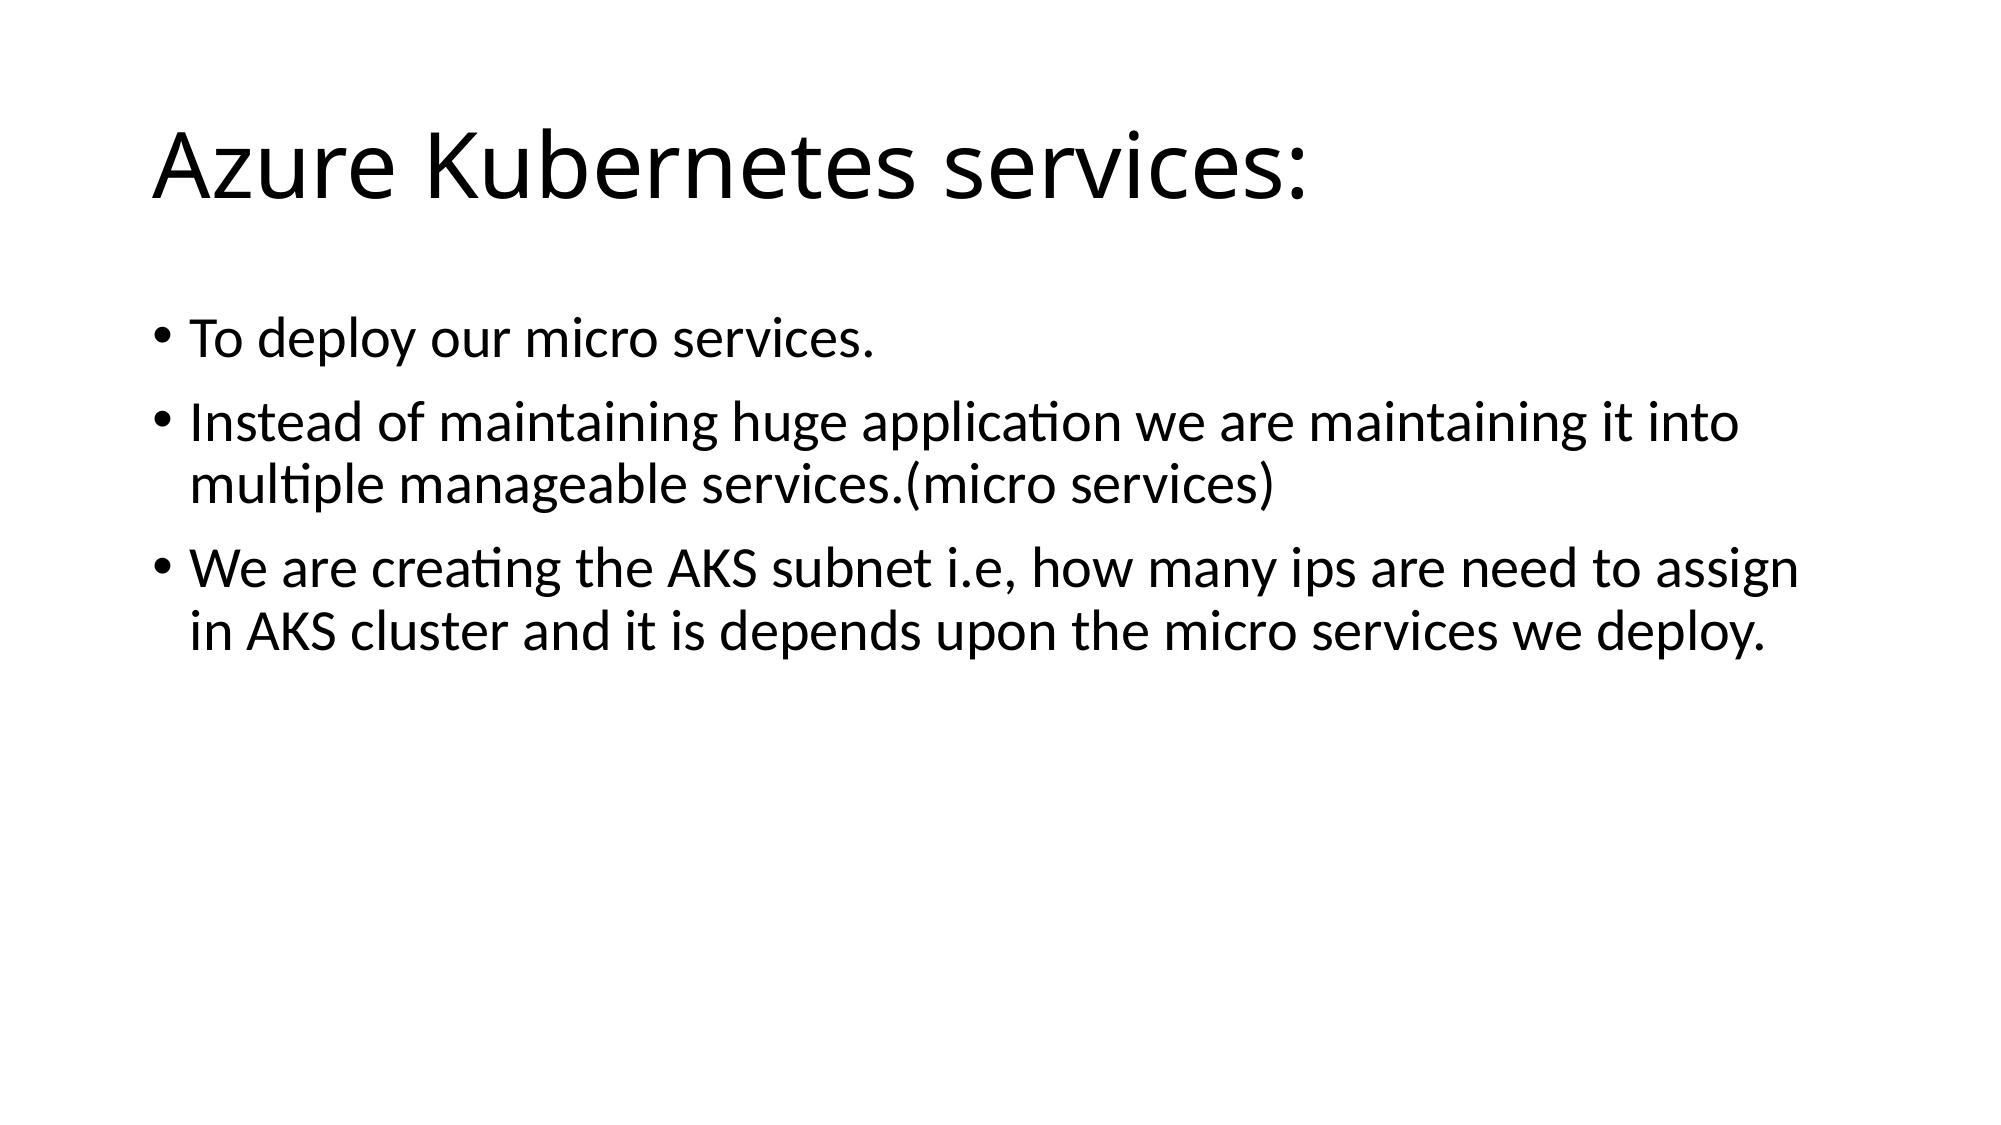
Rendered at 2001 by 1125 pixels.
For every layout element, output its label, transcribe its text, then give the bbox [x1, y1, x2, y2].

list To deploy our micro services. Instead of maintaining huge application we are maintaining it into multiple manageable services.(micro services) We are creating the AKS subnet i.e, how many ips are need to assign in AKS cluster and it is depends upon the micro services we deploy. [137, 299, 1863, 1014]
title Azure Kubernetes services: [137, 59, 1863, 278]
